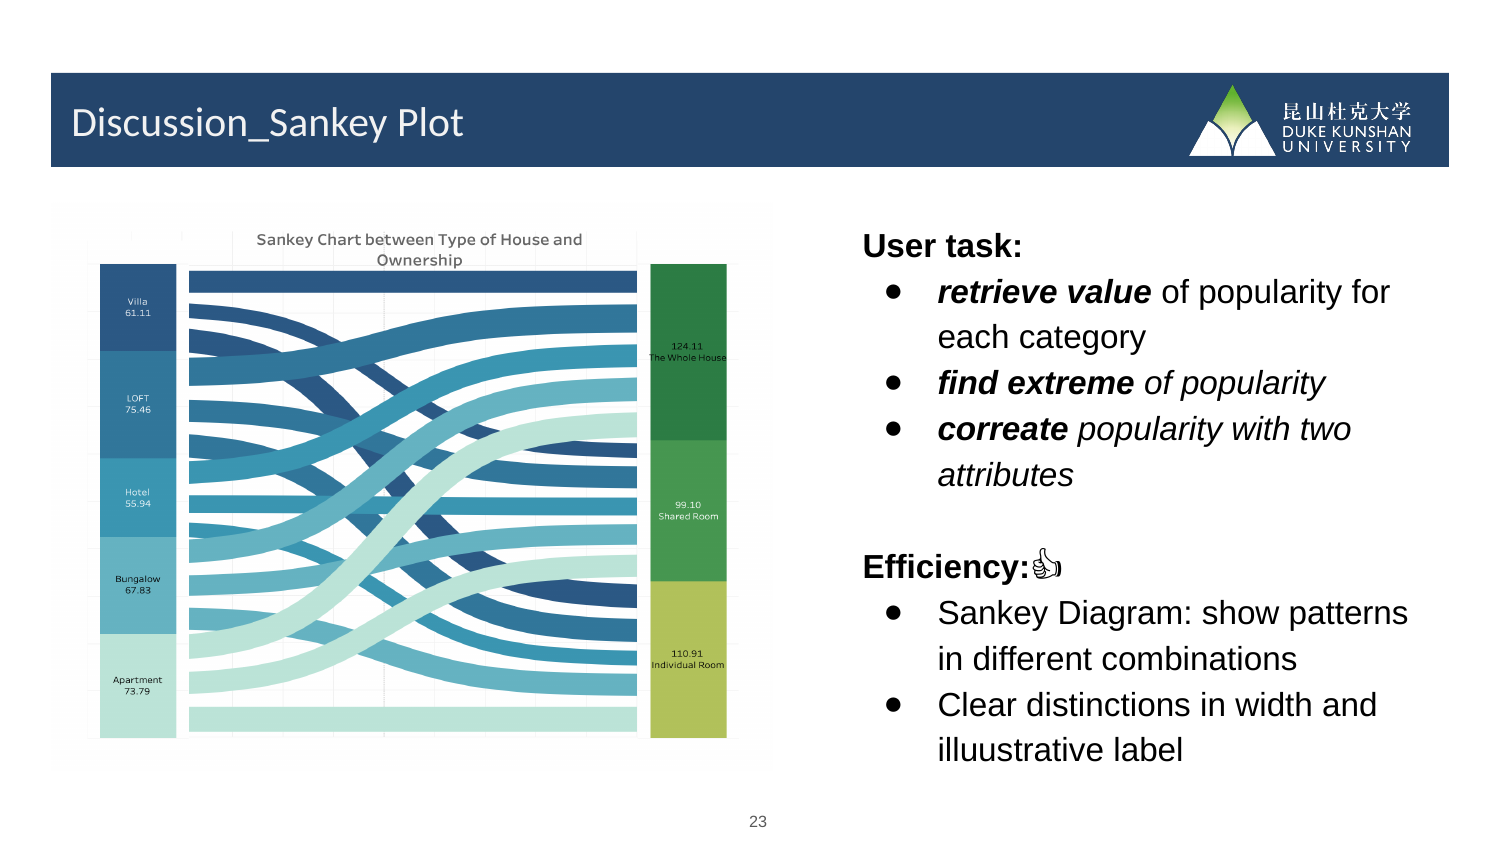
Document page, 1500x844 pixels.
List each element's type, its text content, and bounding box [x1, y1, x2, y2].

title Discussion_Sankey Plot [51, 72, 1449, 167]
picture [1187, 83, 1412, 157]
slide_number ‹#› [727, 806, 773, 837]
text_box User task: retrieve value of popularity for each category find extreme of popularity correate popularity with two attributes Efficiency:👍 Sankey Diagram: show patterns in different combinations Clear distinctions in width and illuustrative label [847, 202, 1459, 844]
picture [50, 202, 773, 771]
